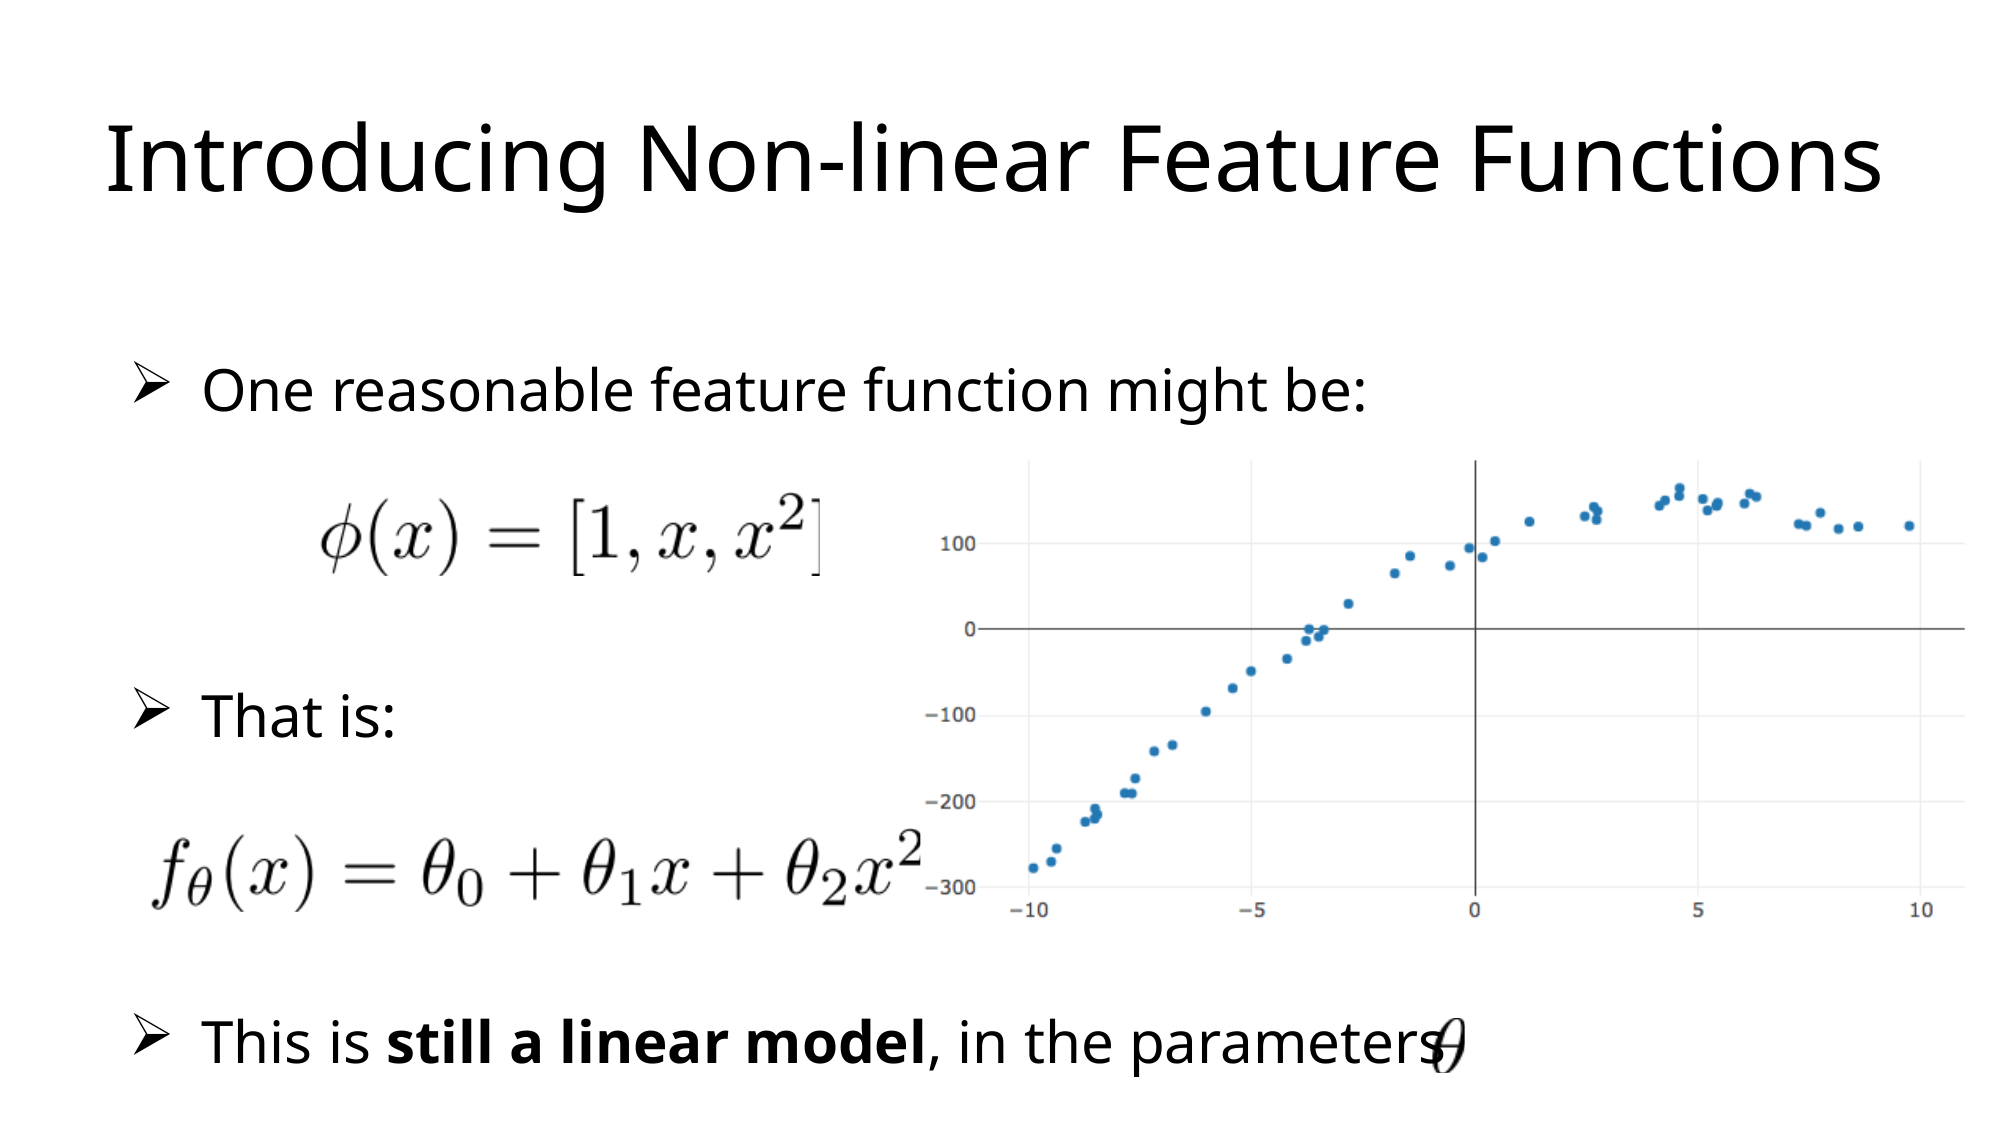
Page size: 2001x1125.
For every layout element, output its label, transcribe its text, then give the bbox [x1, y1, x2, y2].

picture [319, 492, 820, 576]
picture [1431, 1018, 1465, 1073]
list One reasonable feature function might be: That is: This is still a linear model, in the parameters [111, 354, 1837, 1110]
picture [149, 459, 1986, 935]
title Introducing Non-linear Feature Functions [90, 52, 1953, 271]
